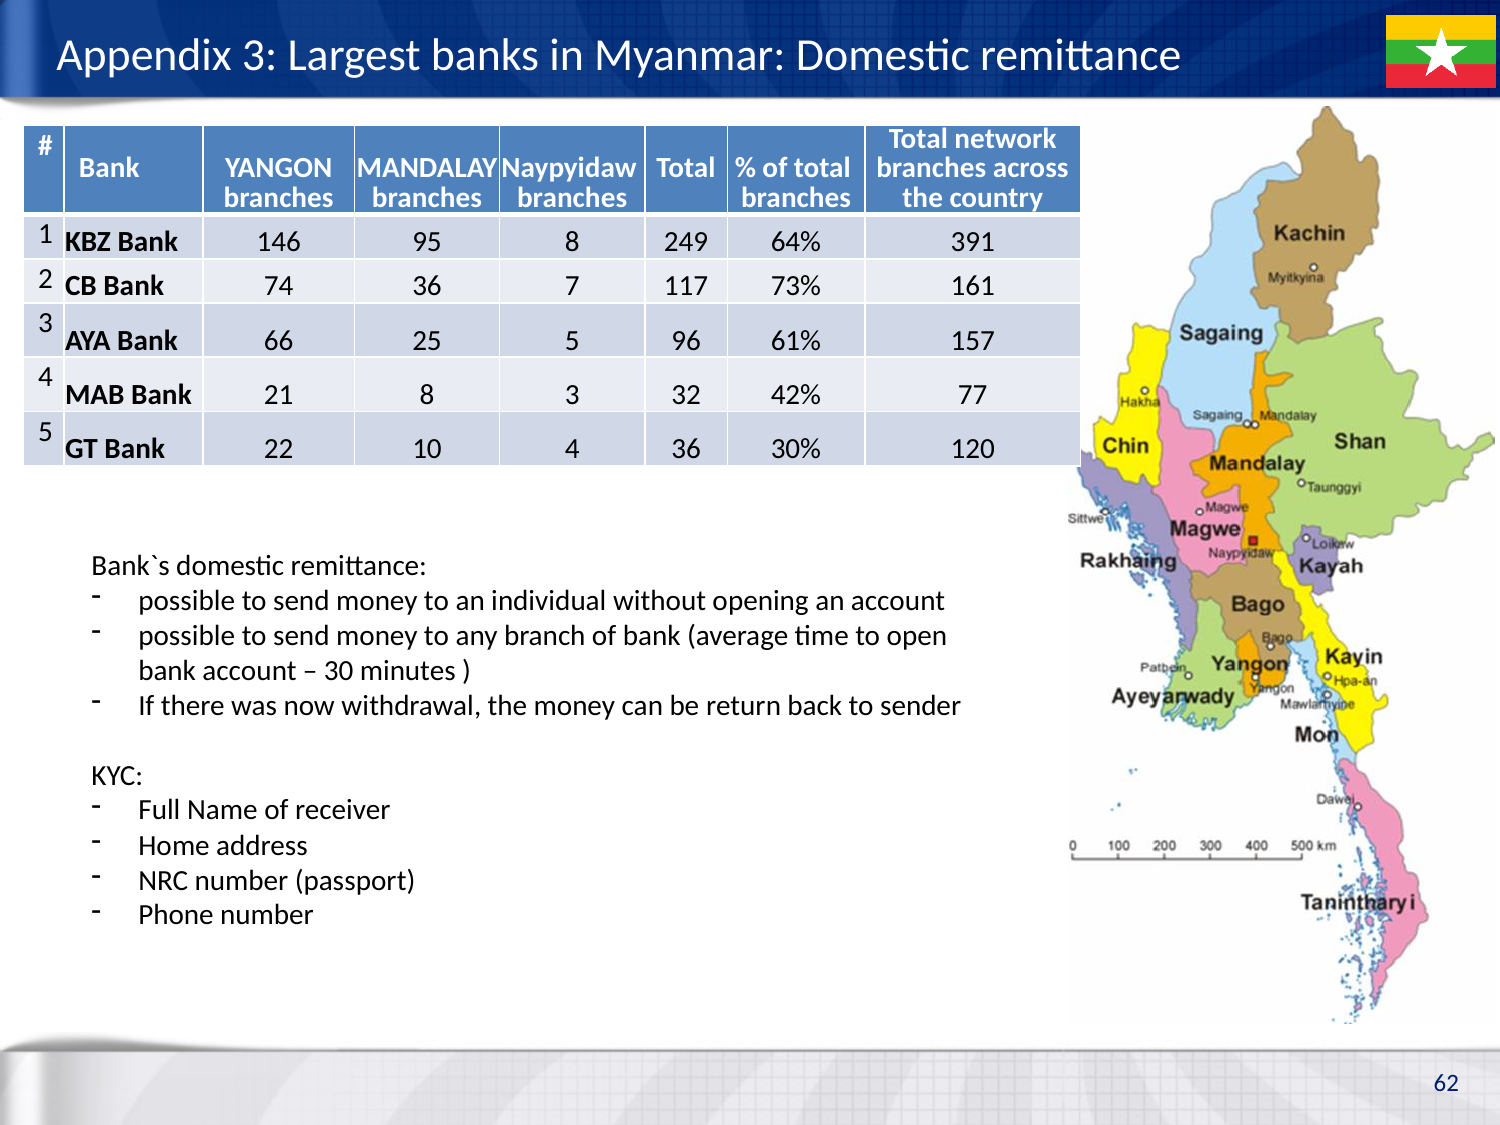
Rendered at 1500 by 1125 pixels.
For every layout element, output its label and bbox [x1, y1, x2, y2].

table_cell [646, 260, 727, 302]
table_cell [646, 217, 727, 258]
table_cell [866, 412, 1068, 465]
table_cell [204, 412, 354, 465]
table_cell [65, 217, 202, 258]
table_cell [728, 260, 864, 302]
table_header [866, 126, 1068, 212]
table_cell [866, 358, 1068, 411]
table_cell [204, 358, 354, 411]
table_cell [728, 217, 864, 258]
table_header [24, 126, 63, 212]
table_cell [355, 217, 499, 258]
table_cell [24, 358, 63, 411]
table_header [204, 126, 354, 212]
table_cell [204, 304, 354, 356]
table_cell [24, 217, 63, 258]
table_cell [500, 358, 644, 411]
table_cell [355, 412, 499, 465]
picture [0, 1032, 1500, 1125]
table_cell [204, 260, 354, 302]
table_cell [65, 304, 202, 356]
table_cell [24, 260, 63, 302]
text_box [76, 538, 1022, 974]
table_cell [646, 412, 727, 465]
table_cell [355, 260, 499, 302]
table_header [65, 126, 202, 212]
table_cell [24, 412, 63, 465]
picture [0, 0, 1500, 1025]
table_cell [24, 304, 63, 356]
table_cell [728, 358, 864, 411]
table_cell [500, 412, 644, 465]
table_cell [500, 217, 644, 258]
table_header [355, 126, 499, 212]
title [41, 26, 1380, 79]
table_header [646, 126, 727, 212]
table_cell [355, 304, 499, 356]
slide_number [1356, 1058, 1475, 1106]
table_cell [500, 260, 644, 302]
table_cell [65, 260, 202, 302]
table_cell [866, 217, 1068, 258]
table_cell [646, 304, 727, 356]
table_cell [728, 412, 864, 465]
table_cell [500, 304, 644, 356]
table_cell [866, 304, 1068, 356]
table_header [500, 126, 644, 212]
table_cell [866, 260, 1068, 302]
table_cell [646, 358, 727, 411]
table_cell [728, 304, 864, 356]
table_header [728, 126, 864, 212]
table_cell [204, 217, 354, 258]
table_cell [65, 412, 202, 465]
table_cell [65, 358, 202, 411]
table_cell [355, 358, 499, 411]
